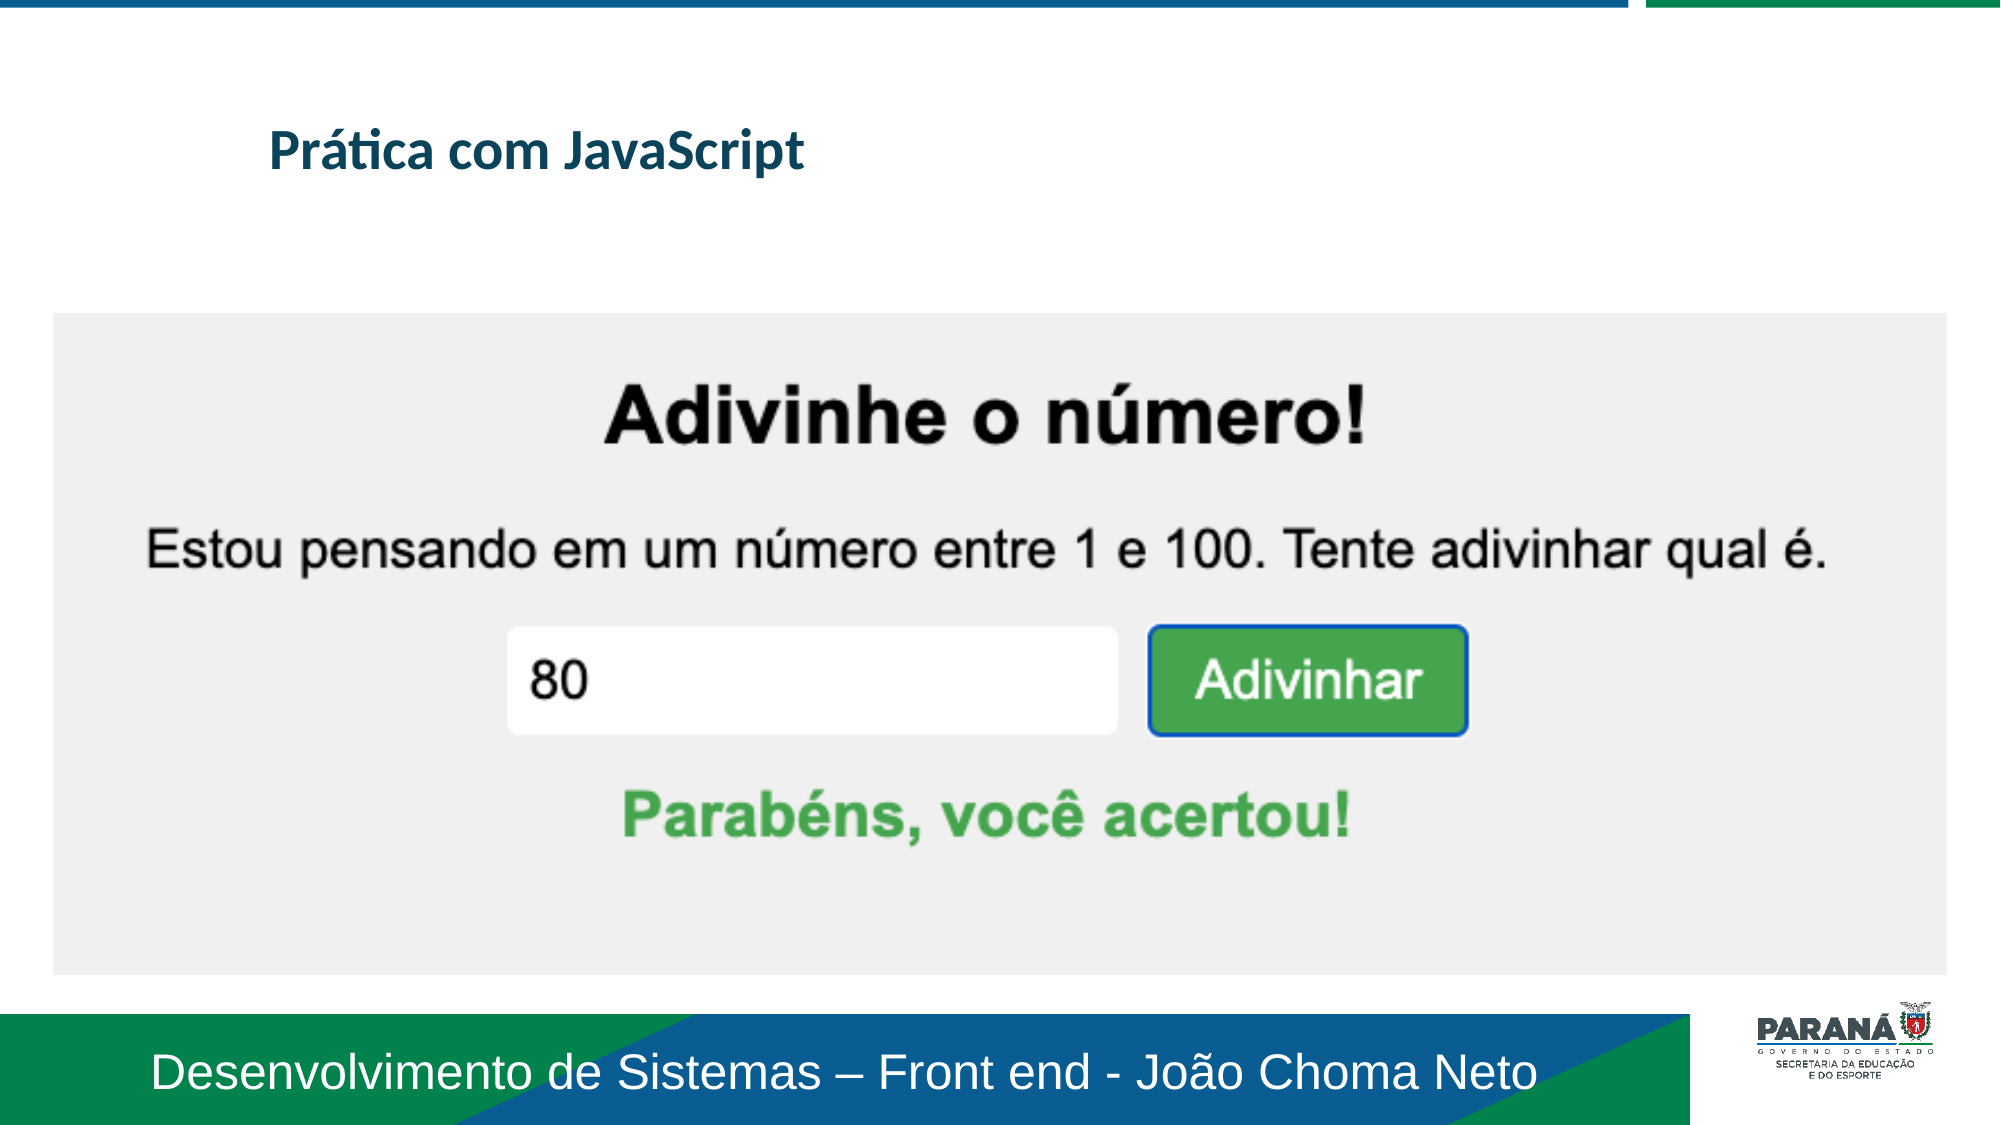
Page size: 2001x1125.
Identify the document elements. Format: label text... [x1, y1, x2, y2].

picture [1757, 1002, 1933, 1081]
picture [53, 312, 1947, 975]
list Prática com JavaScript [217, 111, 1637, 249]
picture [0, 1014, 1690, 1125]
